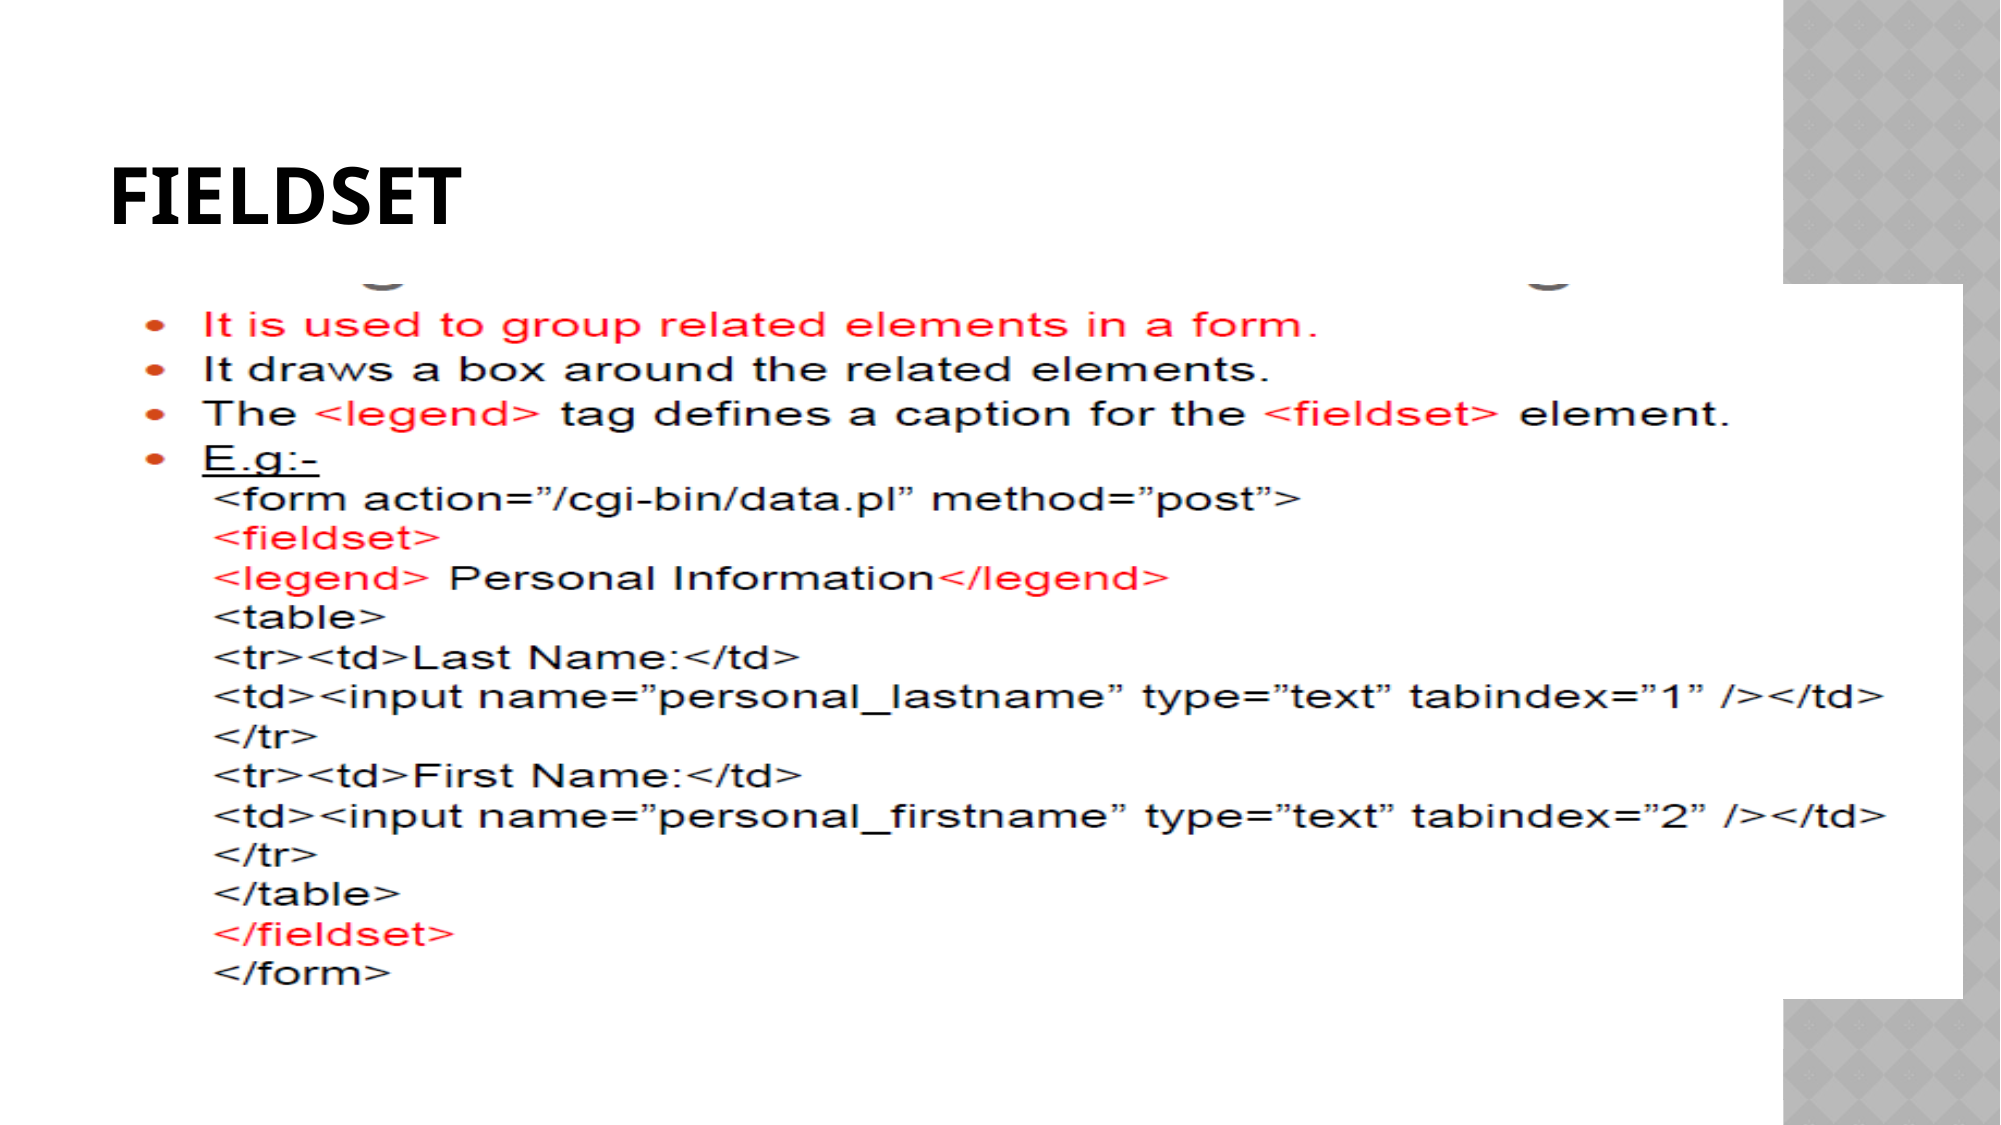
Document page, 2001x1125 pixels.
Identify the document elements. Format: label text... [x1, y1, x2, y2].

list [122, 284, 1963, 1000]
title Fieldset [99, 52, 1684, 240]
